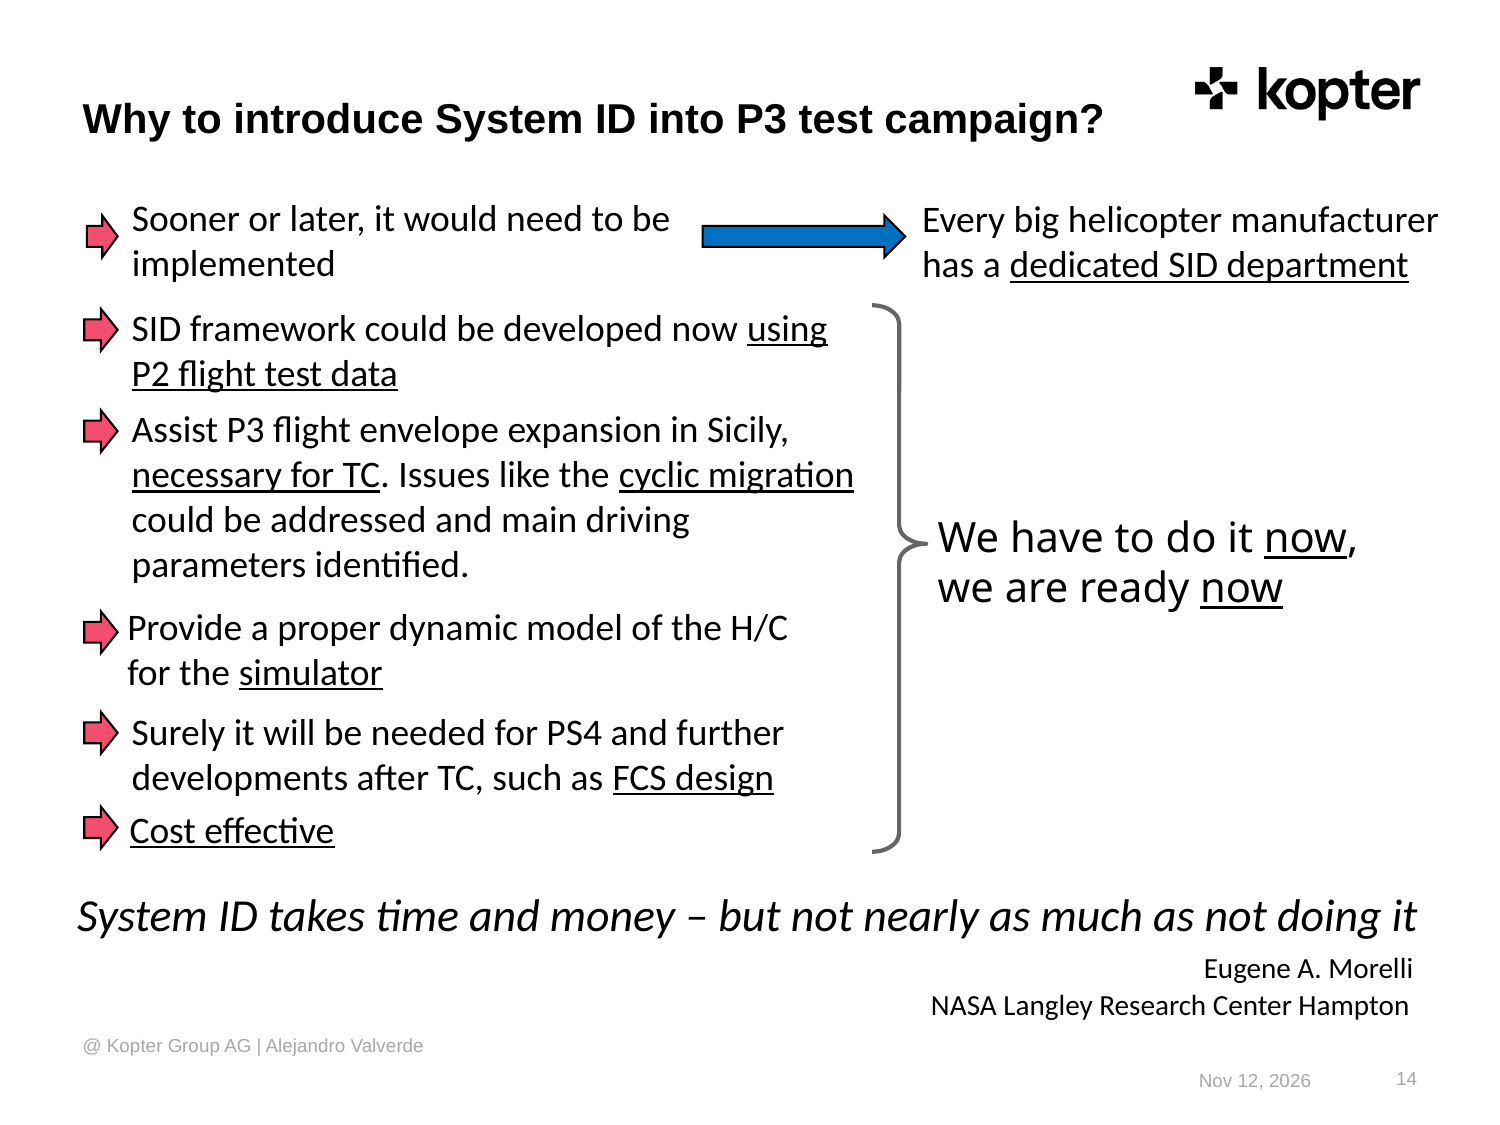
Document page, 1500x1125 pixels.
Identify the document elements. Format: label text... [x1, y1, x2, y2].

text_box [84, 805, 866, 866]
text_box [84, 707, 868, 796]
picture [1194, 66, 1421, 121]
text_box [86, 194, 1436, 297]
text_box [84, 405, 868, 587]
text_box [84, 303, 868, 403]
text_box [84, 602, 864, 702]
text_box We have to do it now, we are ready now [937, 510, 1080, 668]
text_box [872, 304, 927, 853]
text_box System ID takes time and money – but not nearly as much as not doing it Eugene A. Morelli NASA Langley Research Center Hampton [77, 886, 1418, 1125]
title Why to introduce System ID into P3 test campaign? [82, 64, 1153, 142]
